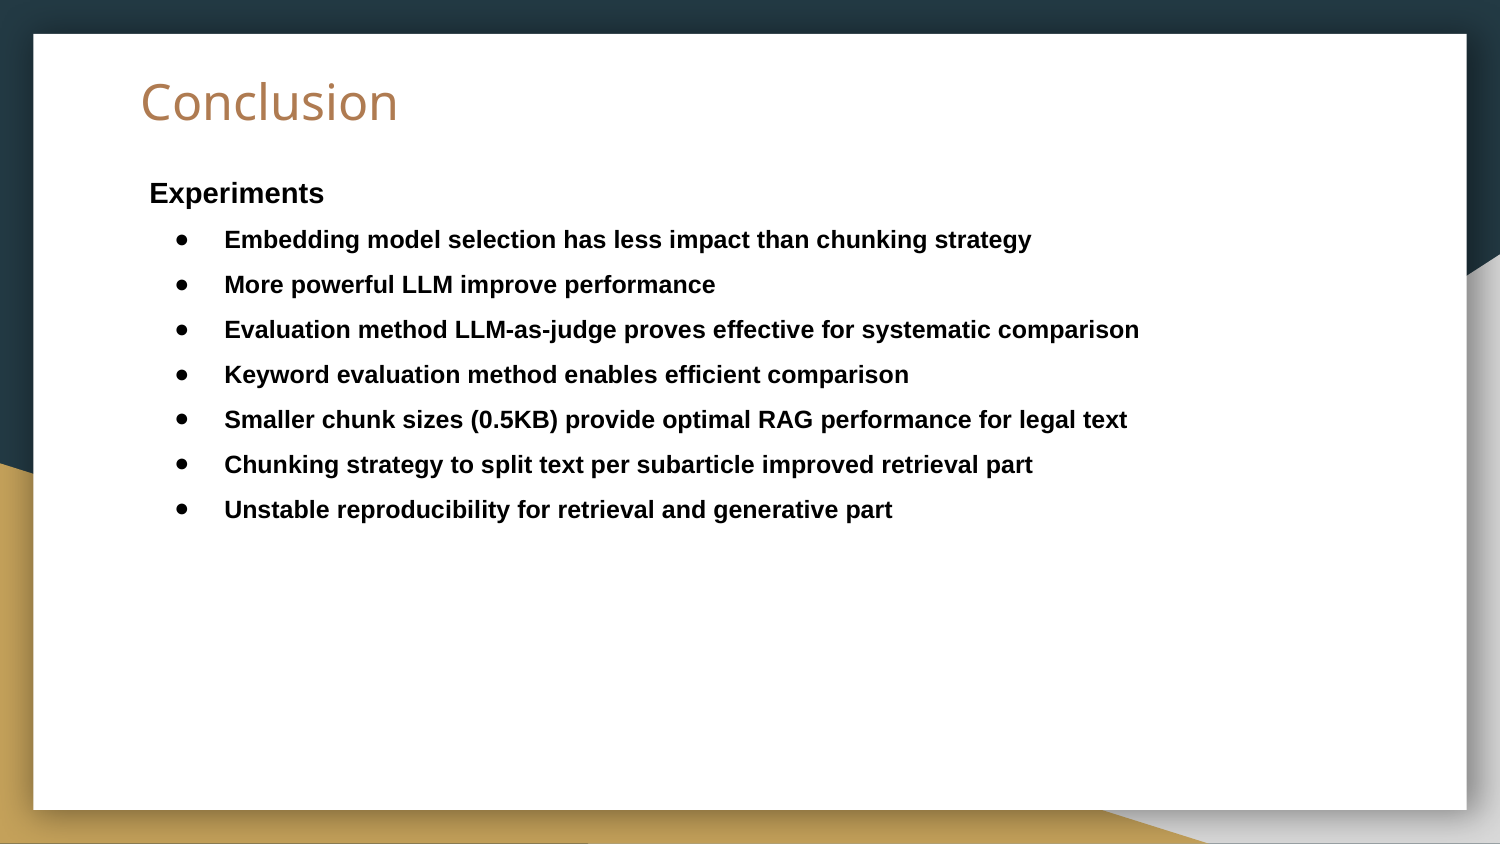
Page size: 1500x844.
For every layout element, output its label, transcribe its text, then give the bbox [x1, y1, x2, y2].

title Conclusion [125, 70, 1358, 212]
list Experiments Embedding model selection has less impact than chunking strategy More powerful LLM improve performance Evaluation method LLM-as-judge proves effective for systematic comparison Keyword evaluation method enables efficient comparison Smaller chunk sizes (0.5KB) provide optimal RAG performance for legal text Chunking strategy to split text per subarticle improved retrieval part Unstable reproducibility for retrieval and generative part [134, 141, 1349, 673]
